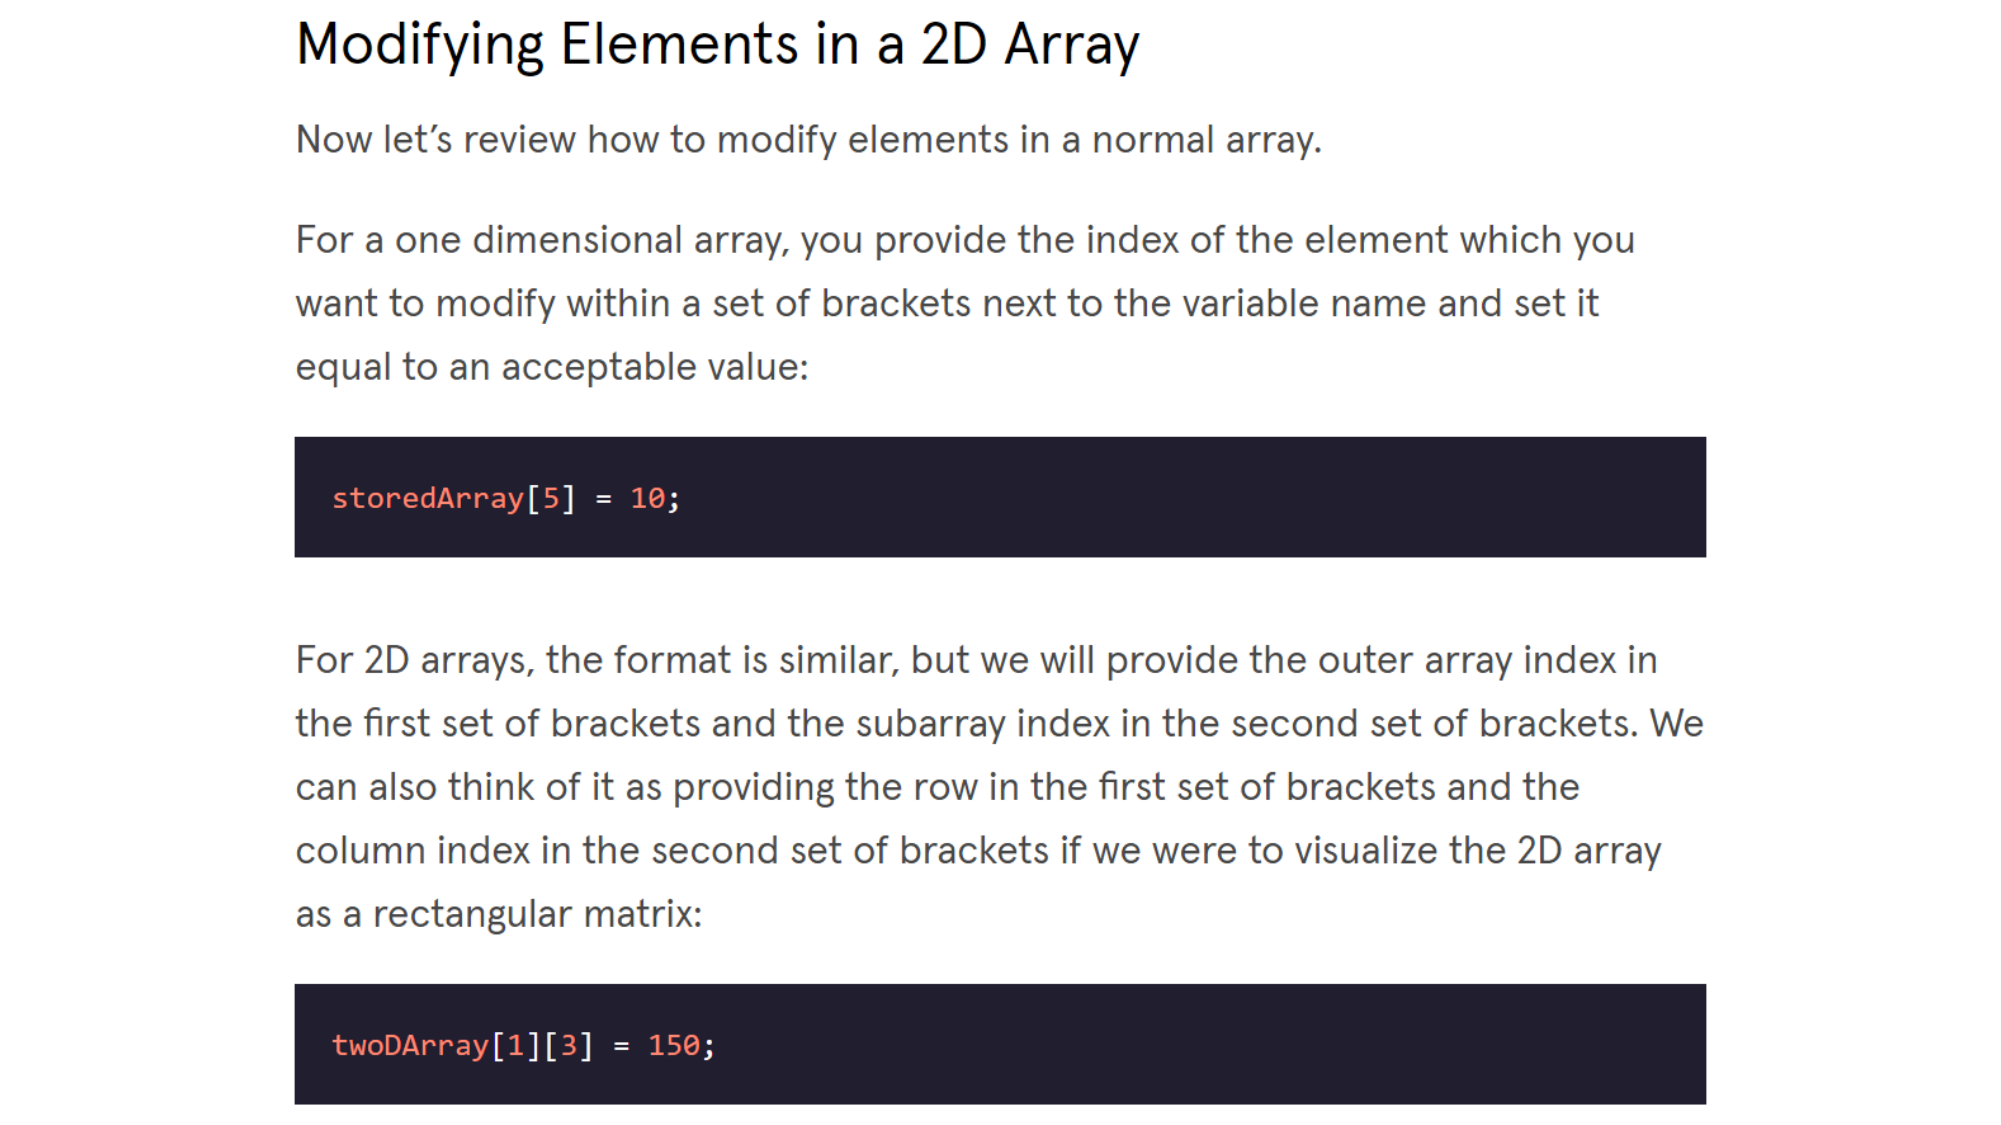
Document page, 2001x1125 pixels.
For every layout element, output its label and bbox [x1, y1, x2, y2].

picture [257, 0, 1742, 1125]
